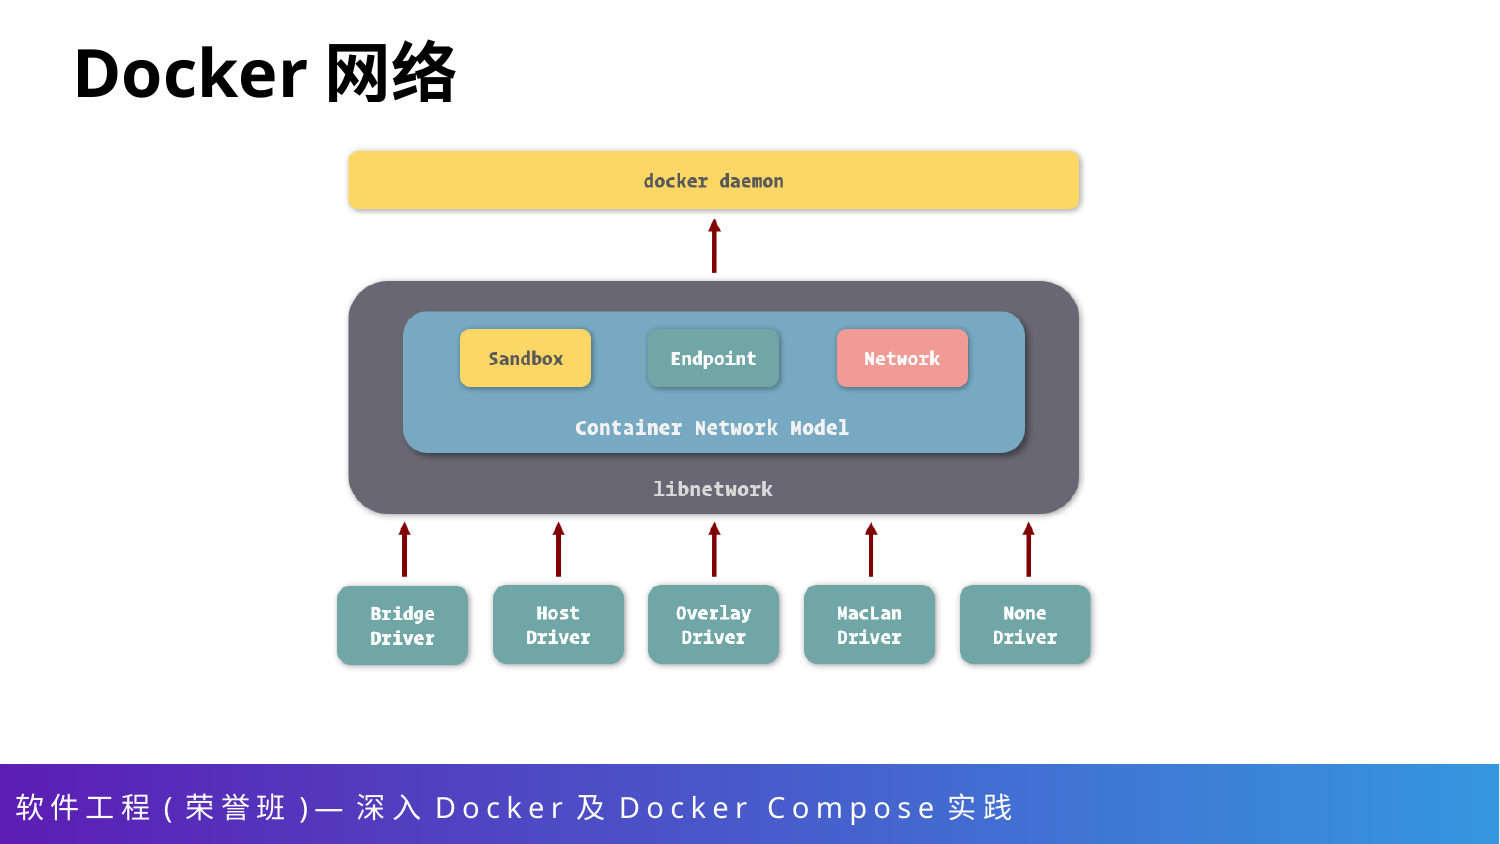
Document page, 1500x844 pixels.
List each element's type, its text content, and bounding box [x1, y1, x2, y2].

picture [149, 102, 1278, 711]
title Docker网络 [57, 17, 1352, 135]
